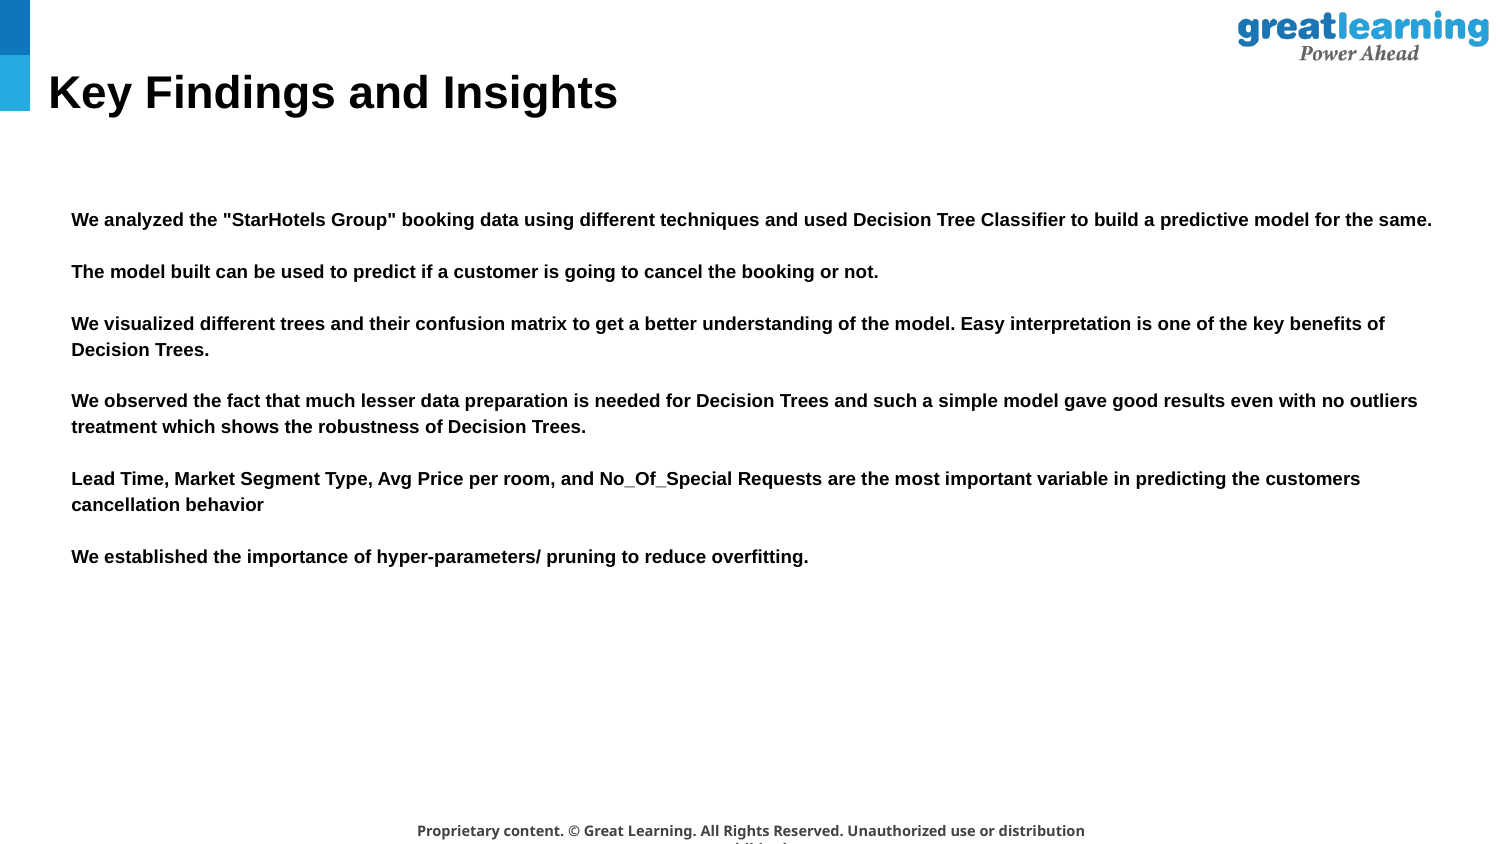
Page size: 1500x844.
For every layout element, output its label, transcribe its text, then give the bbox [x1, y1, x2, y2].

text_box [33, 218, 1437, 284]
picture [0, 0, 30, 111]
list We analyzed the "StarHotels Group" booking data using different techniques and used Decision Tree Classifier to build a predictive model for the same. The model built can be used to predict if a customer is going to cancel the booking or not. We visualized different trees and their confusion matrix to get a better understanding of the model. Easy interpretation is one of the key benefits of Decision Trees. We observed the fact that much lesser data preparation is needed for Decision Trees and such a simple model gave good results even with no outliers treatment which shows the robustness of Decision Trees. Lead Time, Market Segment Type, Avg Price per room, and No_Of_Special Requests are the most important variable in predicting the customers cancellation behavior We established the importance of hyper-parameters/ pruning to reduce overfitting. [33, 141, 1449, 750]
picture [1234, 10, 1491, 62]
title Key Findings and Insights [33, 47, 1431, 141]
text_box [103, 141, 1375, 218]
